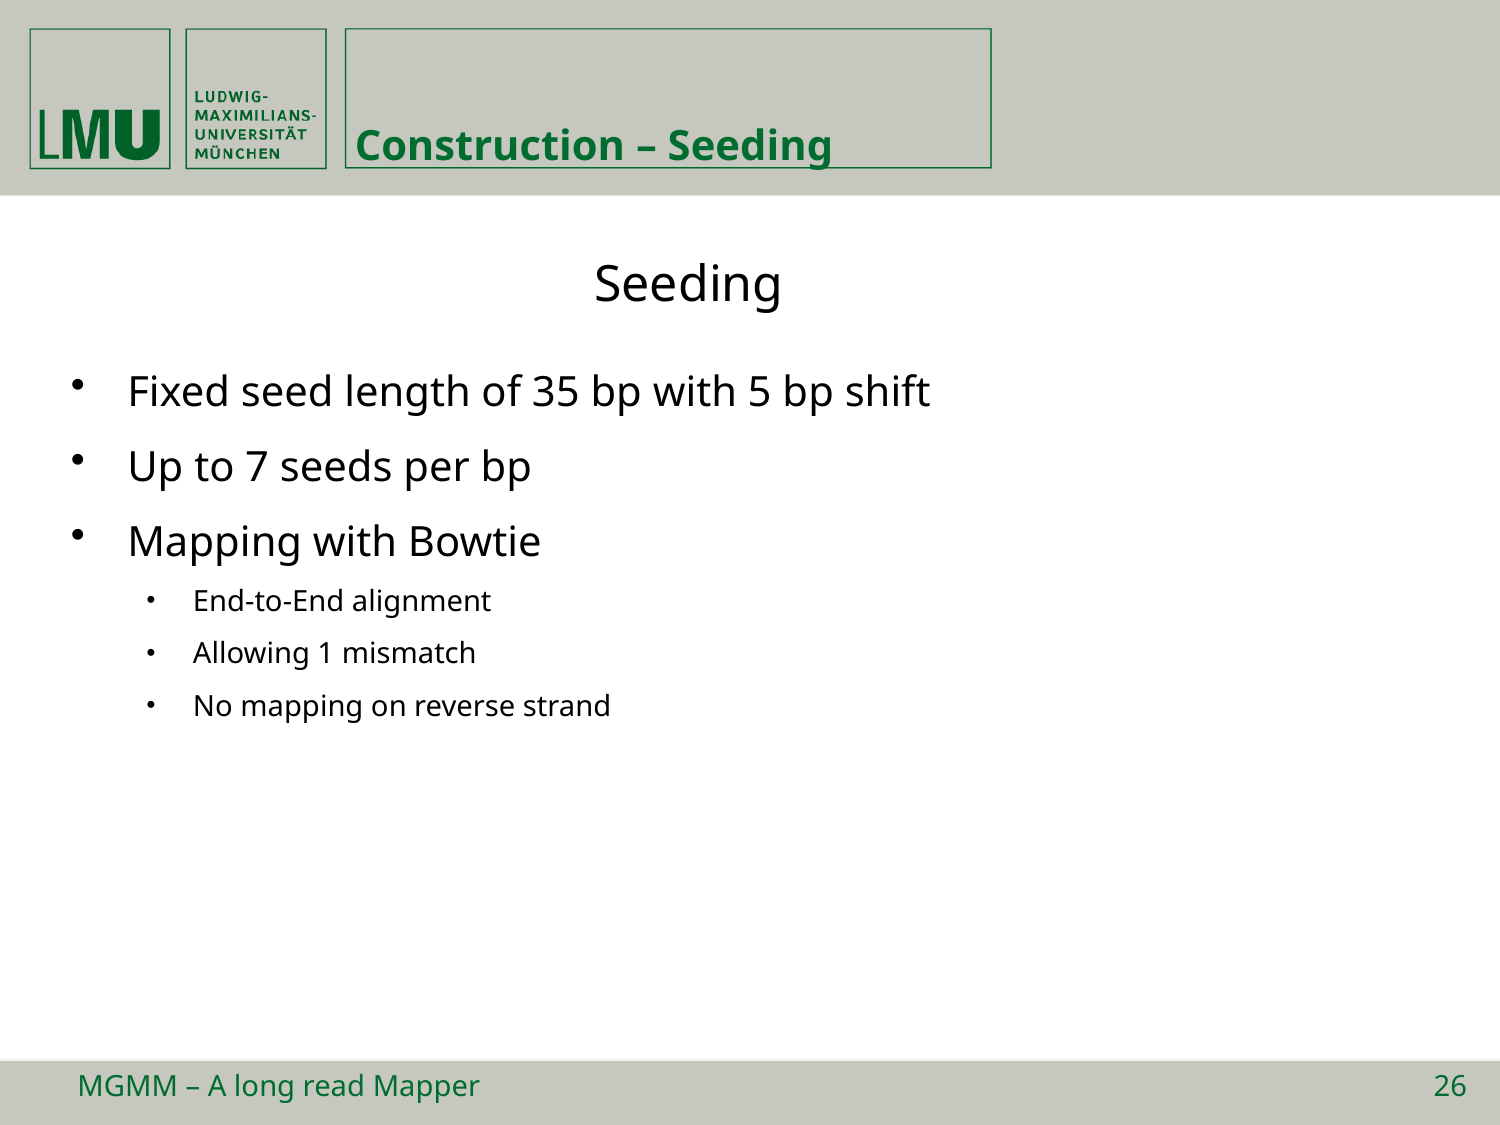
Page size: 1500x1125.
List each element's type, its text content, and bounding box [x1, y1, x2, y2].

picture [0, 0, 1500, 196]
list Fixed seed length of 35 bp with 5 bp shift Up to 7 seeds per bp Mapping with Bowtie End-to-End alignment Allowing 1 mismatch No mapping on reverse strand [36, 332, 1460, 1026]
footer MGMM – A long read Mapper [62, 1059, 1332, 1108]
title Construction – Seeding [339, 101, 987, 178]
slide_number 26 [1352, 1059, 1483, 1108]
picture [0, 1059, 1500, 1125]
text_box Seeding [0, 243, 1426, 333]
